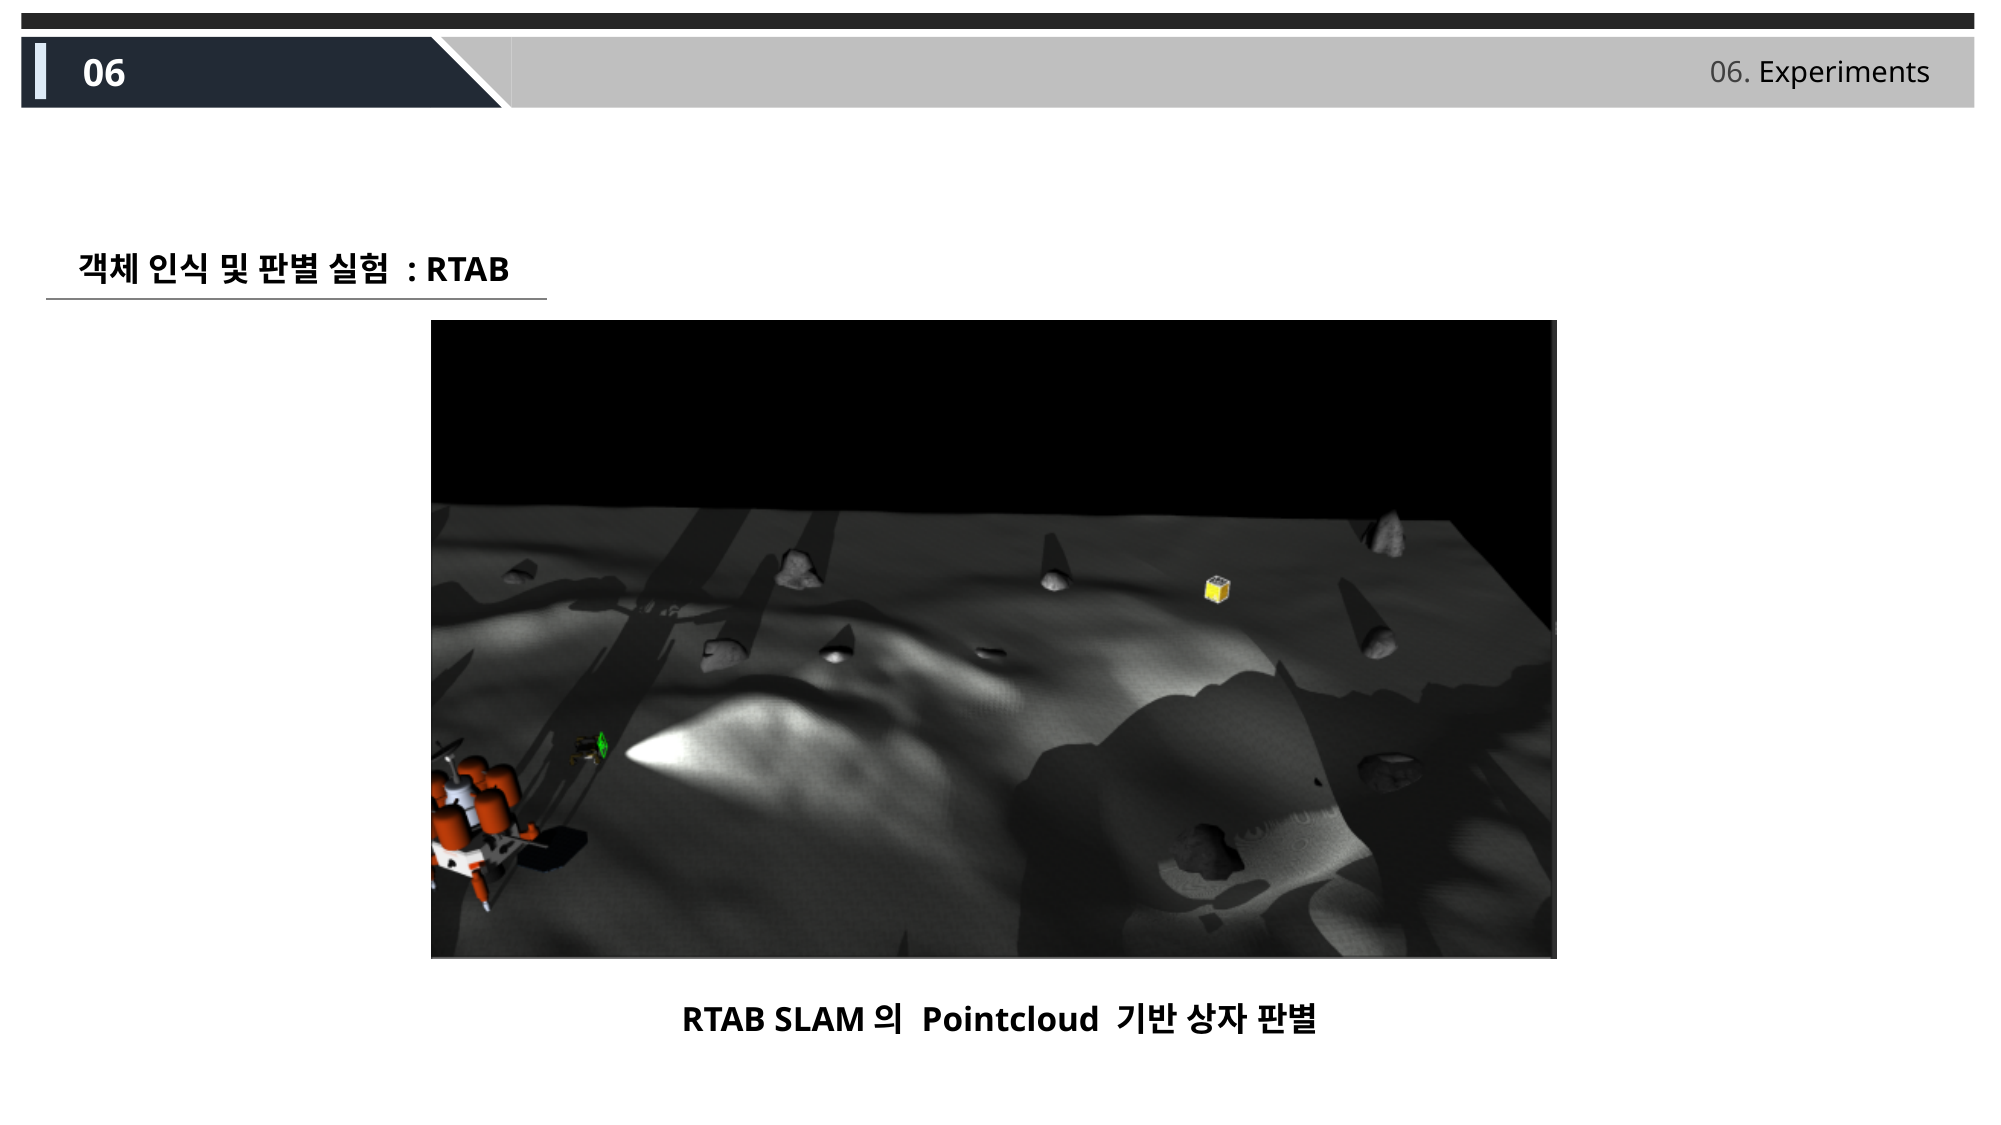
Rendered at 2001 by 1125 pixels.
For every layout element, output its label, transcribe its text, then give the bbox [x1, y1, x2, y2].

text_box 06 [68, 75, 277, 102]
text_box [20, 75, 429, 109]
text_box 객체 인식 및 판별 실험 : RTAB [64, 240, 525, 296]
text_box [429, 75, 505, 109]
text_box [440, 36, 1975, 108]
text_box [34, 75, 47, 100]
text_box [0, 0, 2000, 75]
picture [431, 320, 1557, 959]
text_box RTAB SLAM의 Pointcloud 기반 상자 판별 [503, 979, 1497, 1046]
